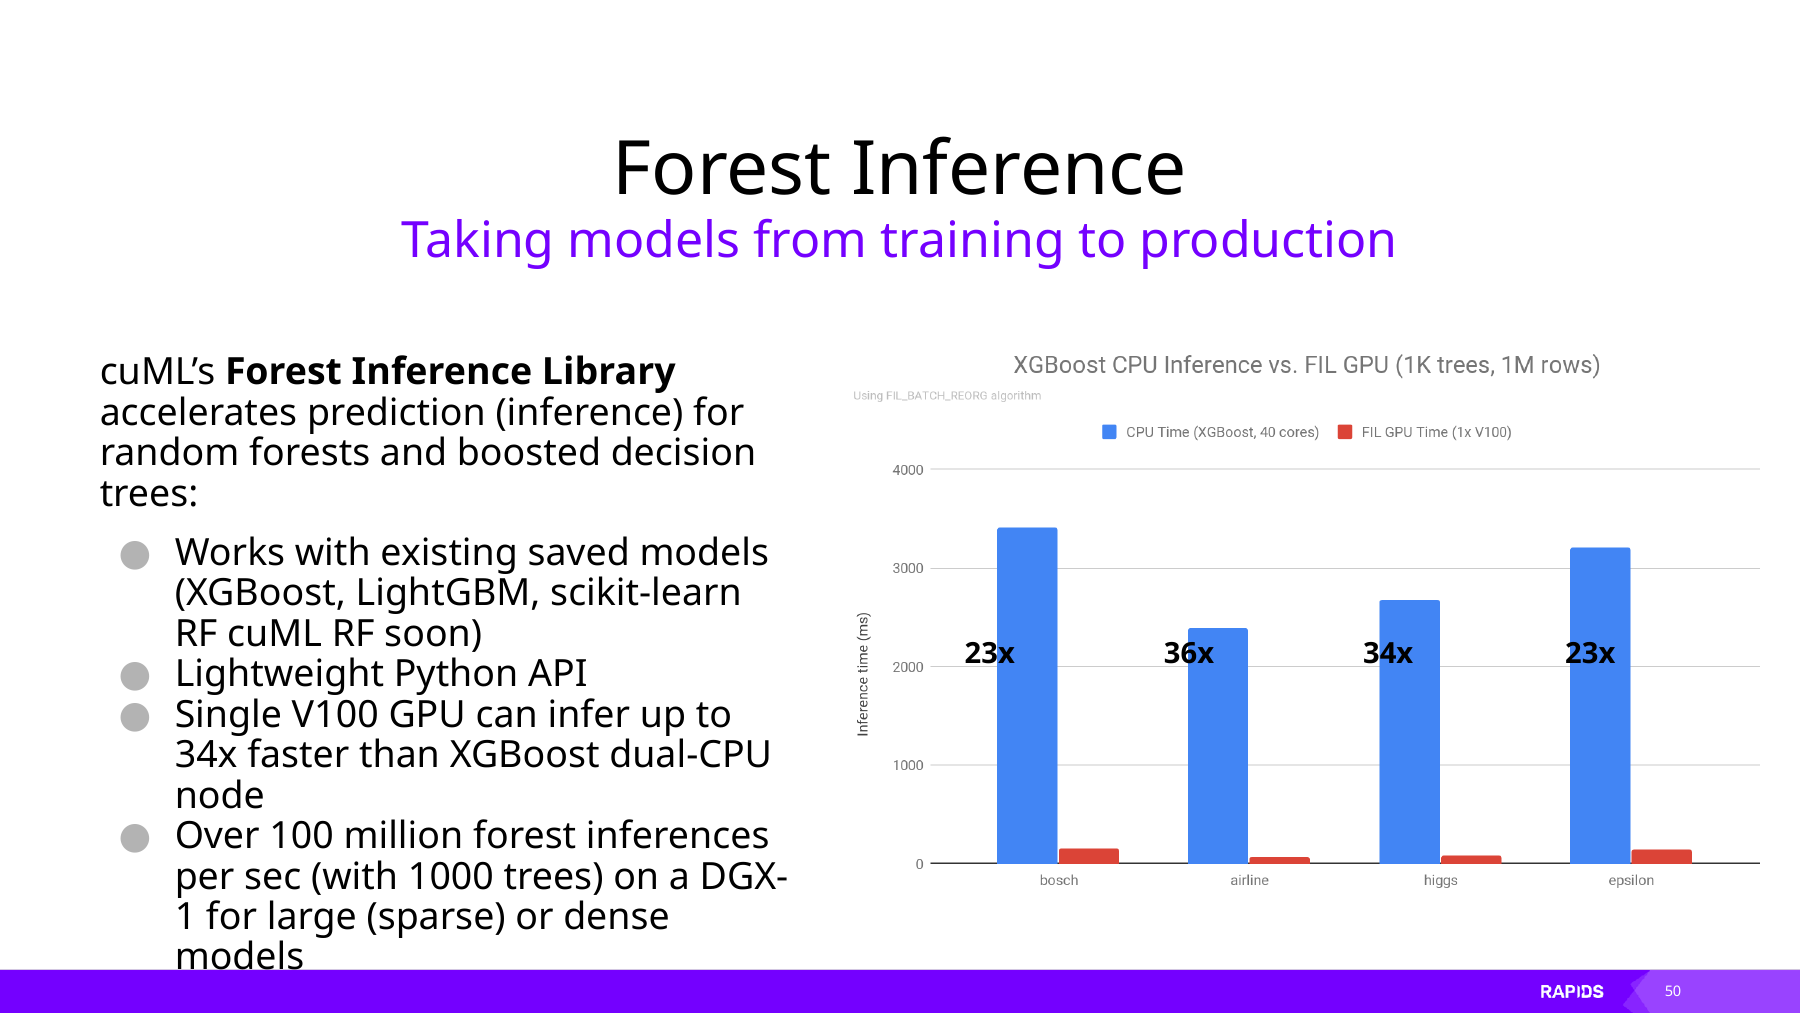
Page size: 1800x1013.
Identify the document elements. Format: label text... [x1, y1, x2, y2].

title Forest Inference [81, 120, 1719, 206]
picture [0, 0, 1800, 1013]
list Taking models from training to production [81, 206, 1719, 293]
list cuML’s Forest Inference Library accelerates prediction (inference) for random forests and boosted decision trees: Works with existing saved models (XGBoost, LightGBM, scikit-learn RF cuML RF soon) Lightweight Python API Single V100 GPU can infer up to 34x faster than XGBoost dual-CPU node Over 100 million forest inferences per sec (with 1000 trees) on a DGX-1 for large (sparse) or dense models [84, 345, 808, 955]
